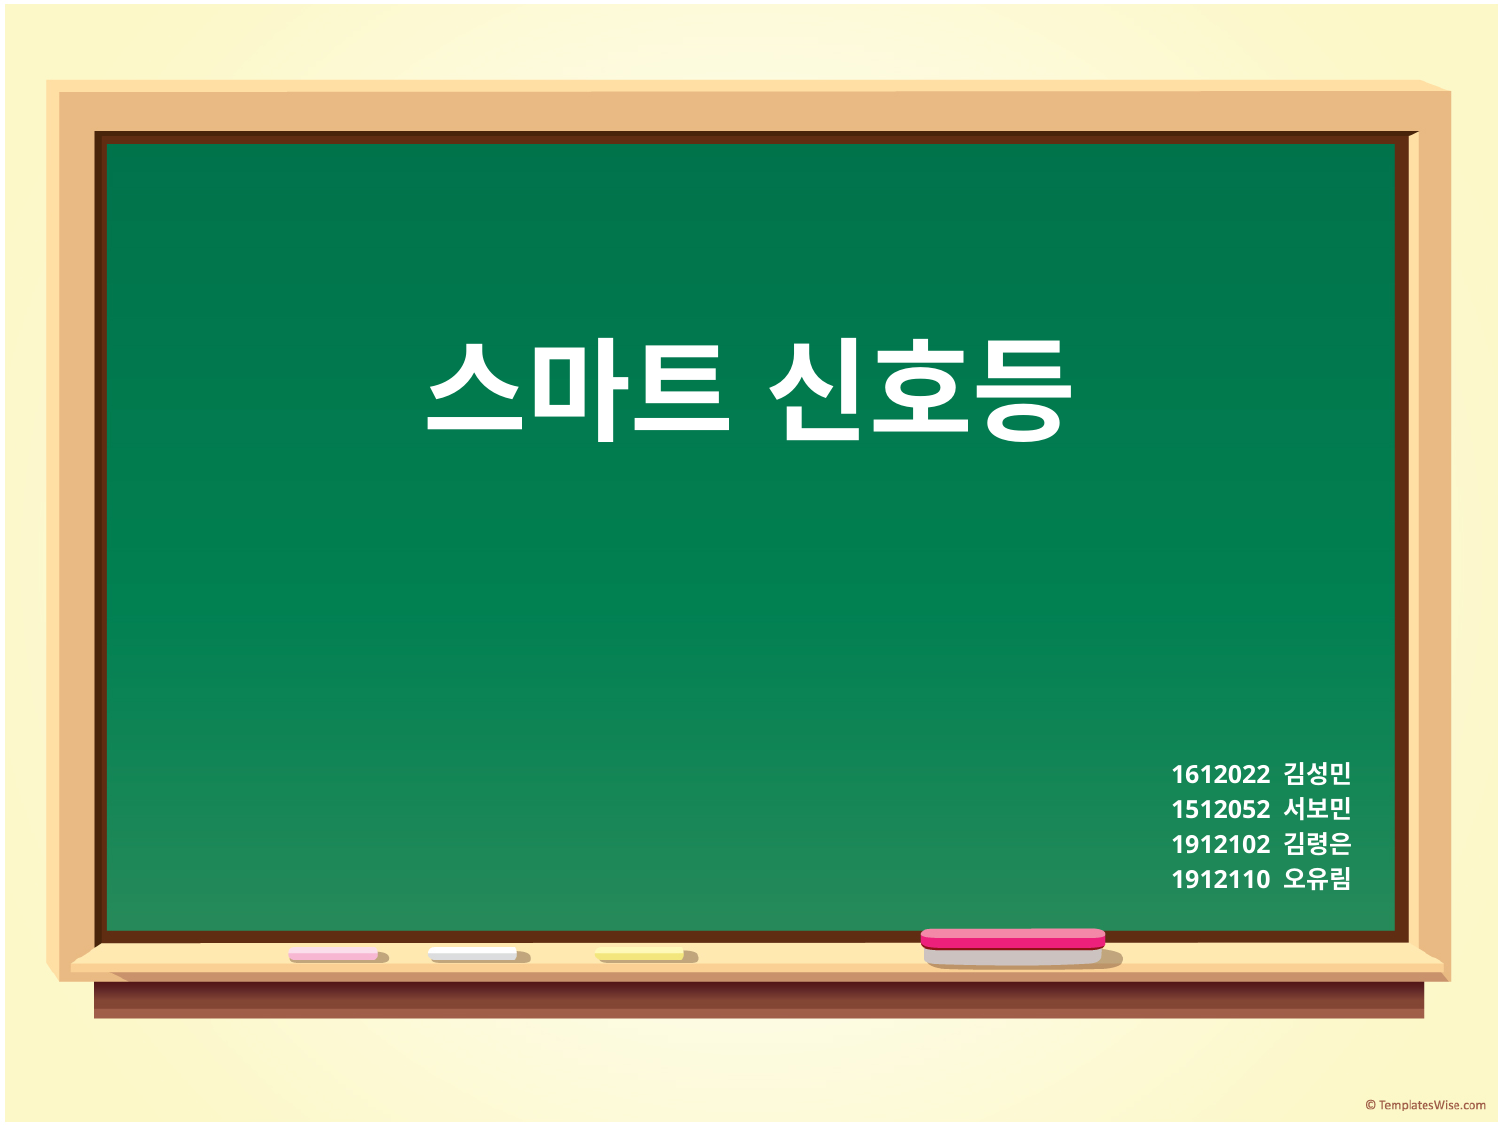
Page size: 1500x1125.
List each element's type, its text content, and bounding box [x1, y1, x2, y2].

title 스마트 신호등 [112, 314, 1388, 461]
subtitle 1612022 김성민 1512052 서보민 1912102 김령은 1912110 오유림 [891, 751, 1368, 918]
picture [0, 0, 1500, 1125]
